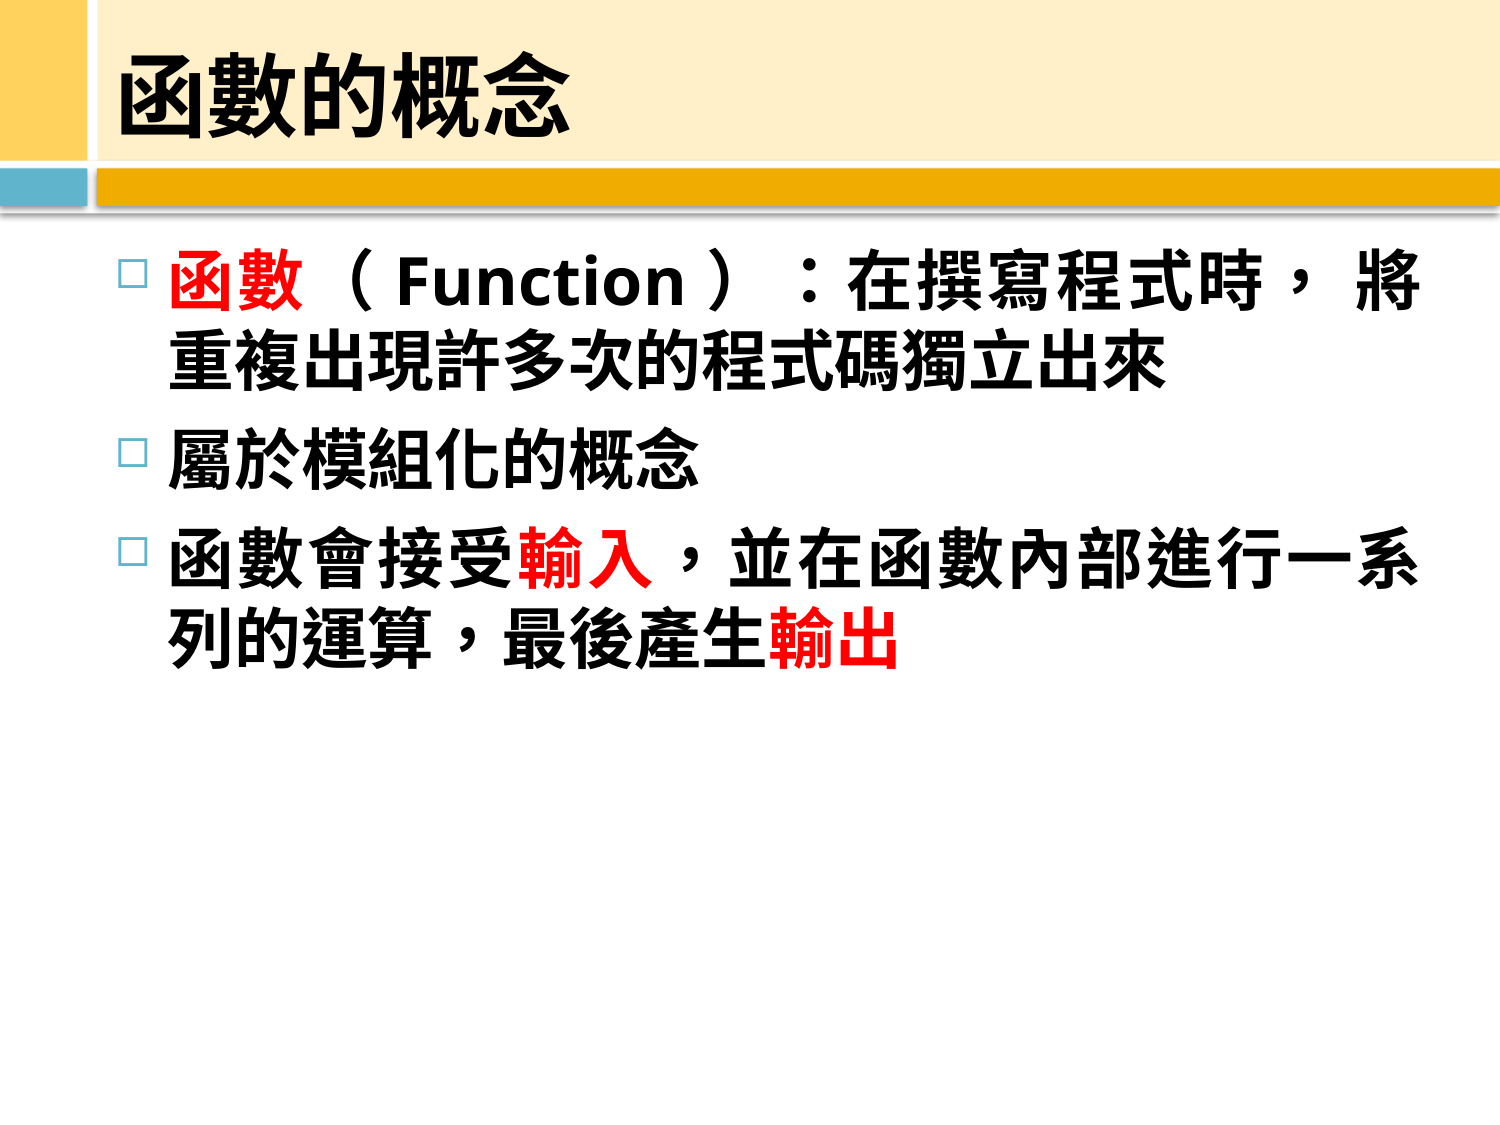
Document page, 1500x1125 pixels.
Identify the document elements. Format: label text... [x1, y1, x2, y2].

title 函數的概念 [100, 26, 1438, 161]
list 函數（Function）：在撰寫程式時， 將重複出現許多次的程式碼獨立出來 屬於模組化的概念 函數會接受輸入，並在函數內部進行一系列的運算，最後產生輸出 [100, 231, 1438, 1024]
